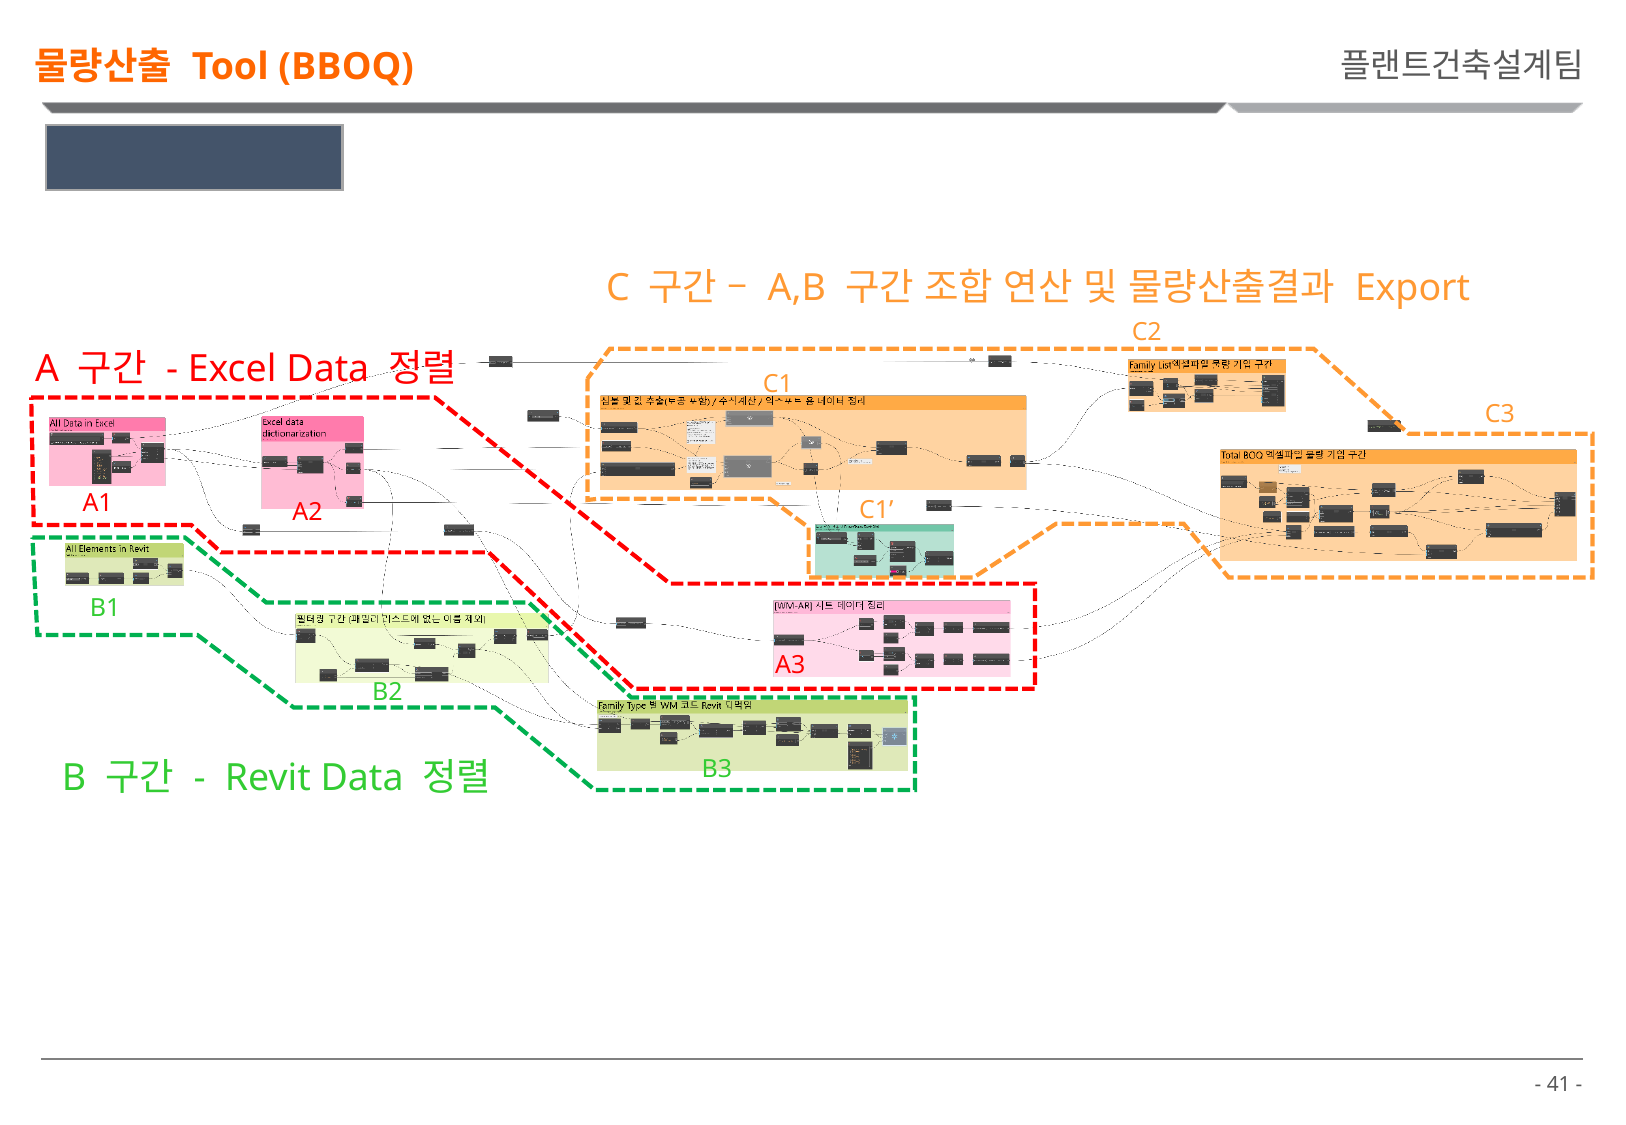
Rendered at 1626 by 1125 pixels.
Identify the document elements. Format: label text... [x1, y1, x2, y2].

text_box B 구간 - Revit Data 정렬 [47, 772, 507, 806]
text_box [745, 772, 916, 792]
text_box [605, 347, 1117, 353]
text_box 1. Appearance [45, 124, 344, 191]
text_box A 구간 - Excel Data 정렬 [20, 336, 472, 397]
picture [42, 102, 1583, 114]
text_box C2 [1117, 307, 1177, 353]
text_box C 구간 – A,B 구간 조합 연산 및 물량산출결과 Export [591, 255, 1485, 315]
text_box [571, 772, 686, 792]
text_box 플랜트건축설계팀 [1339, 43, 1584, 84]
text_box [30, 397, 45, 526]
text_box B3 [686, 772, 747, 791]
text_box 물량산출 Tool (BBOQ) [19, 34, 429, 95]
text_box [31, 536, 45, 636]
text_box [1580, 432, 1594, 579]
text_box [1177, 347, 1320, 353]
picture [45, 353, 1580, 772]
